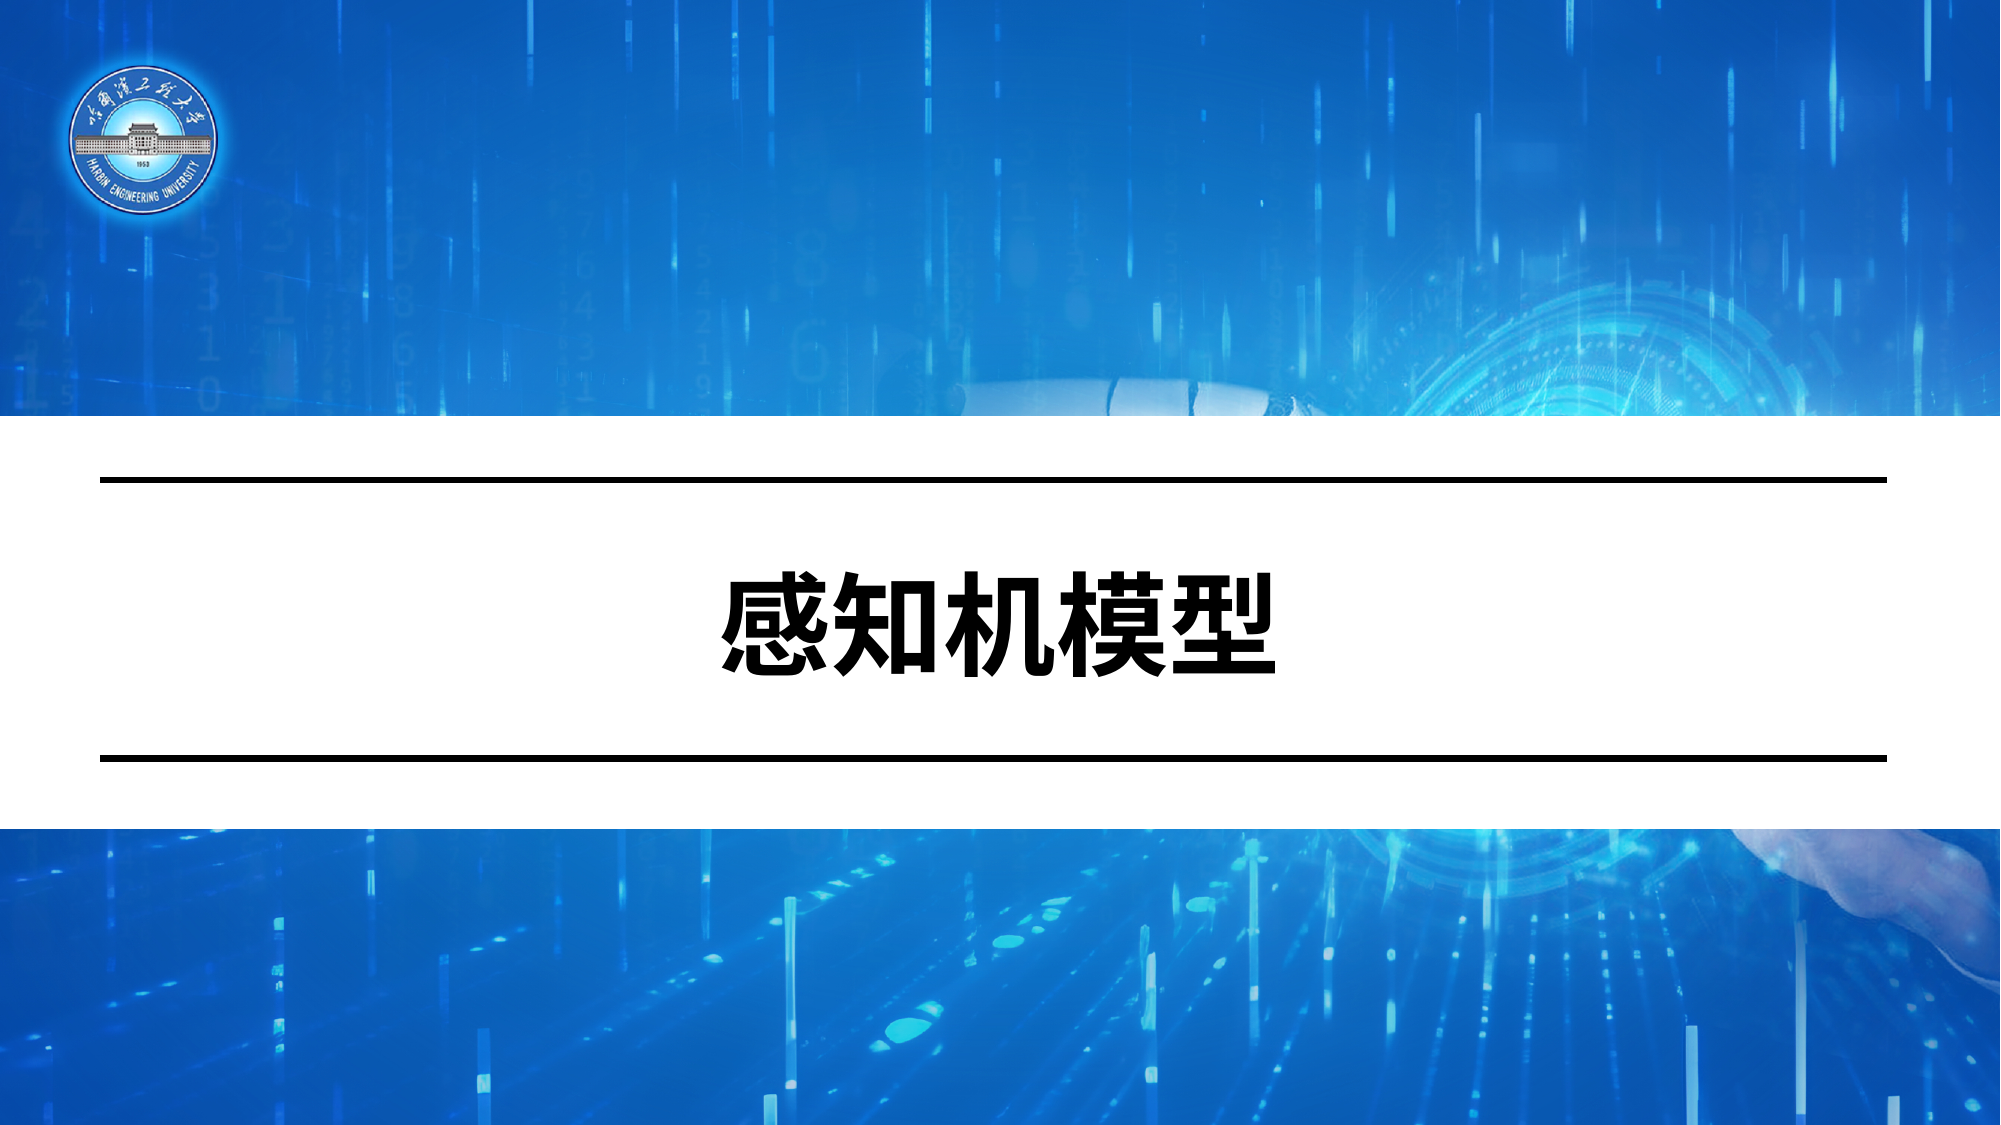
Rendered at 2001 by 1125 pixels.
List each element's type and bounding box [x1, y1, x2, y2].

picture [0, 829, 2000, 1125]
picture [0, 0, 2000, 416]
text_box [0, 416, 2000, 829]
